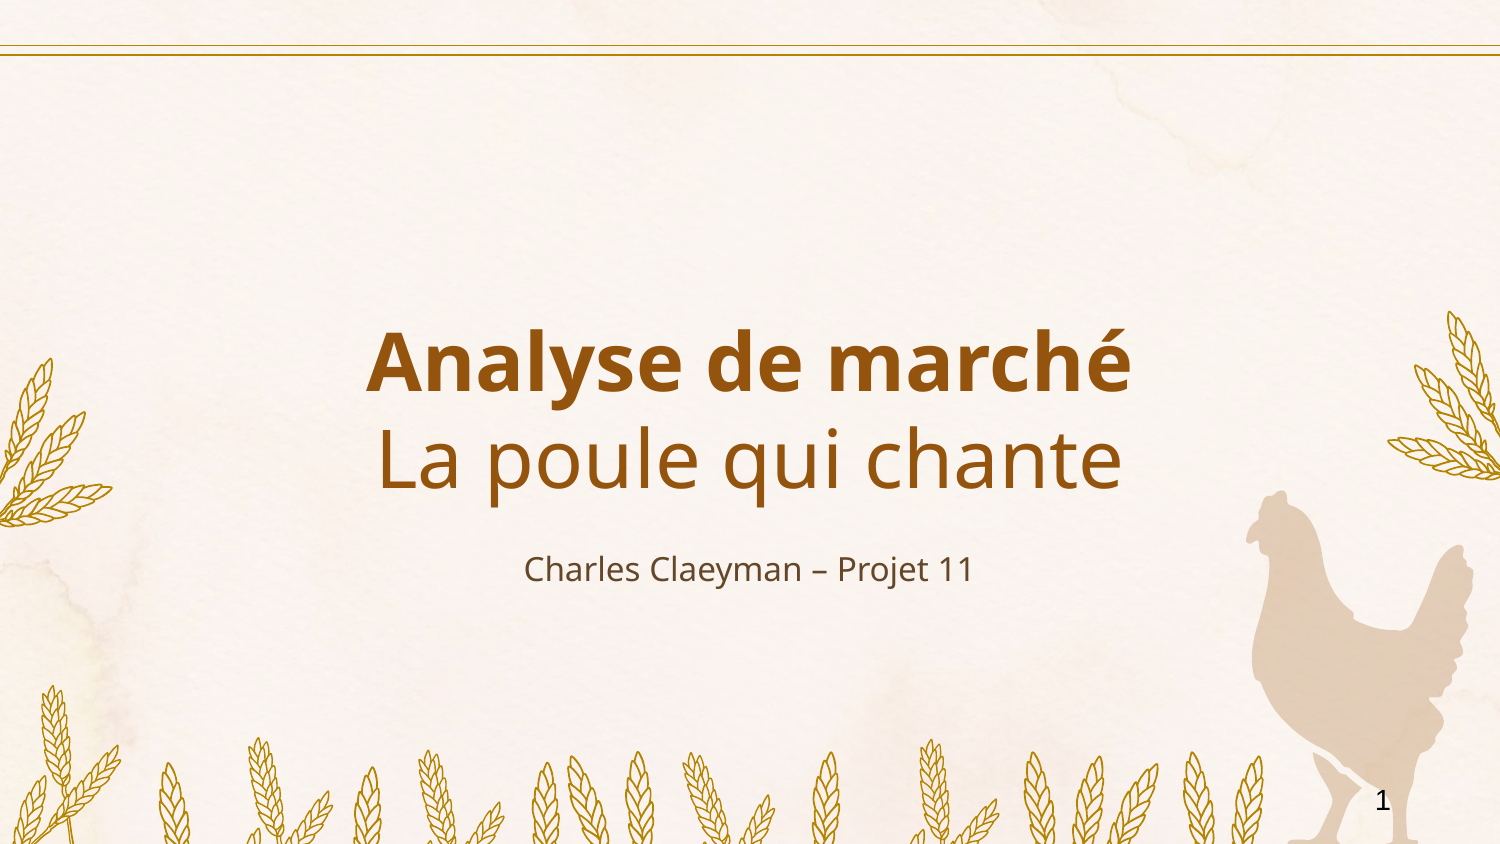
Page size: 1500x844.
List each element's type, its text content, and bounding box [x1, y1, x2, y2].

text_box 1 [1360, 773, 1434, 824]
subtitle Charles Claeyman – Projet 11 [232, 526, 1268, 595]
title Analyse de marché La poule qui chante [232, 199, 1268, 521]
